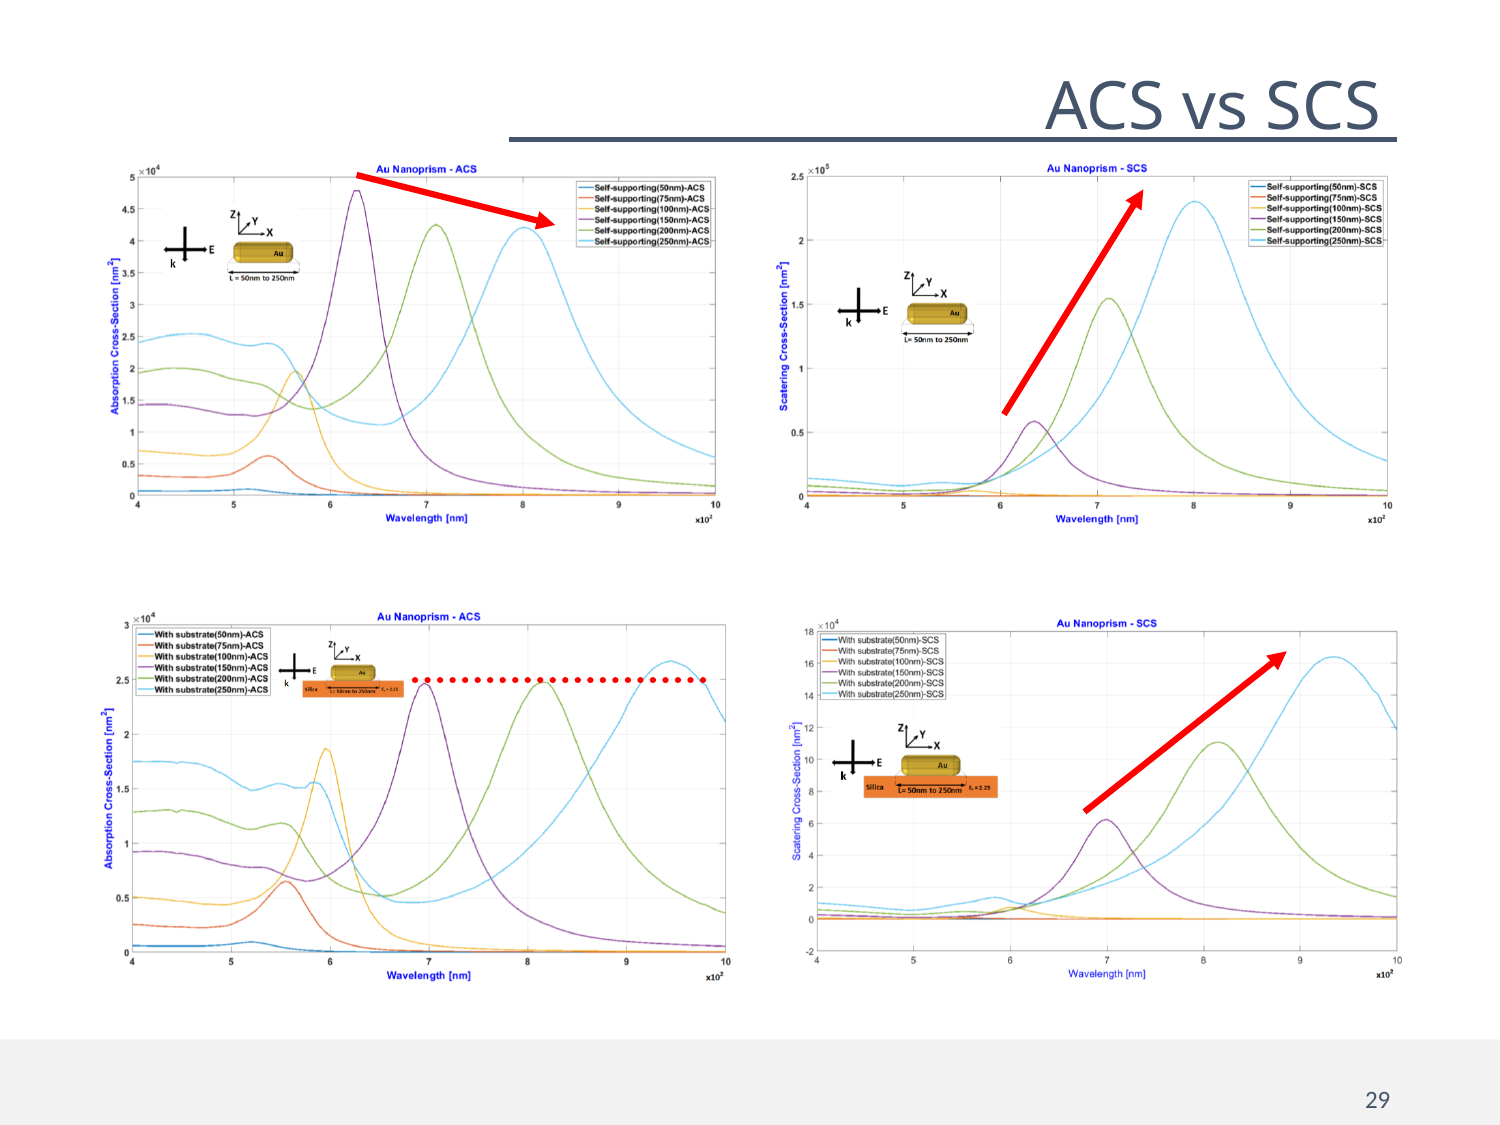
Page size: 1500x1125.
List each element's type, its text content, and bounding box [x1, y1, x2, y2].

title ACS vs SCS [103, 59, 1397, 156]
picture [772, 157, 1396, 528]
picture [94, 606, 736, 984]
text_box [356, 174, 556, 225]
slide_number 29 [0, 1039, 1500, 1125]
picture [784, 613, 1406, 984]
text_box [1003, 189, 1144, 415]
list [103, 157, 727, 528]
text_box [1084, 651, 1287, 812]
